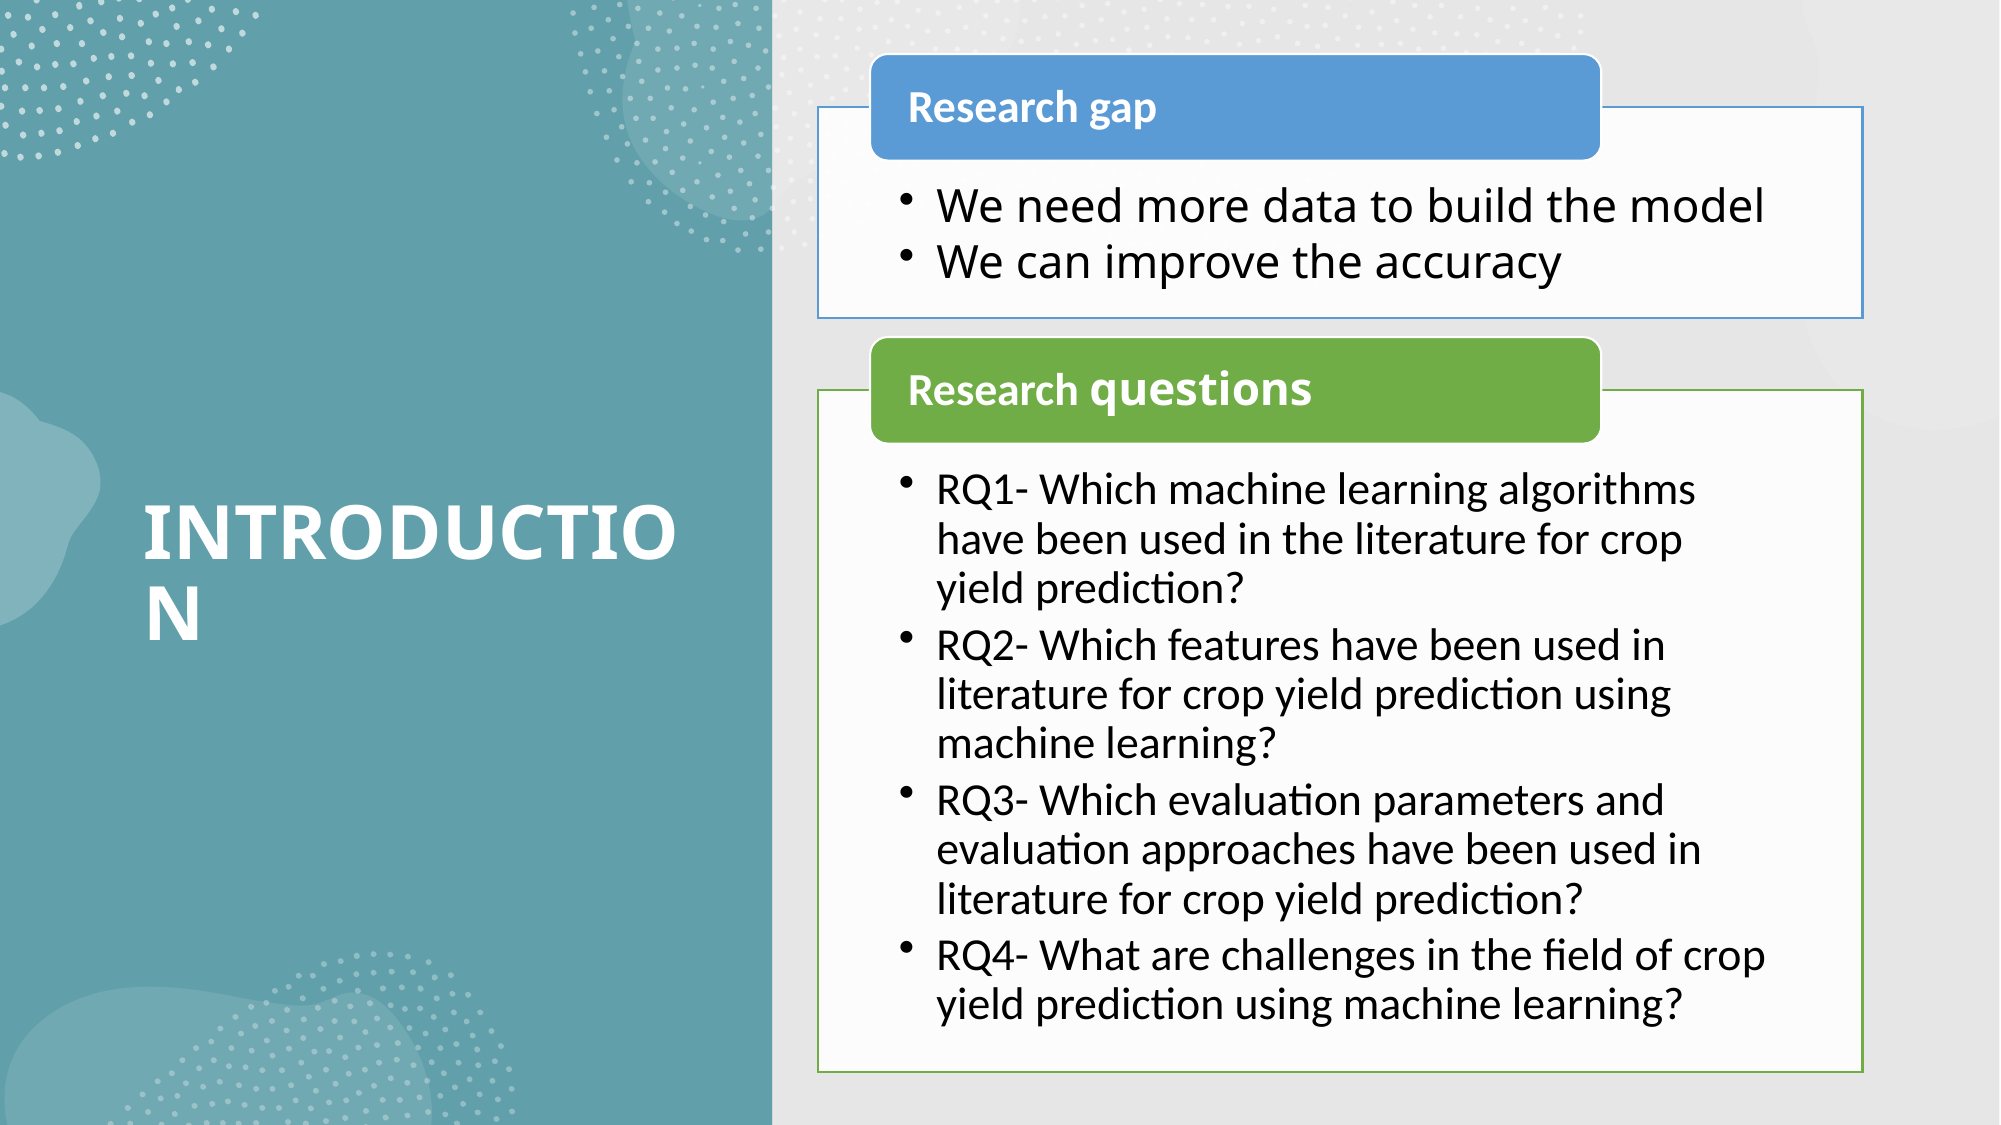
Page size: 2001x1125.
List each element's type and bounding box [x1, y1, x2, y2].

text_box [817, 37, 1863, 1089]
text_box [0, 0, 2000, 1125]
